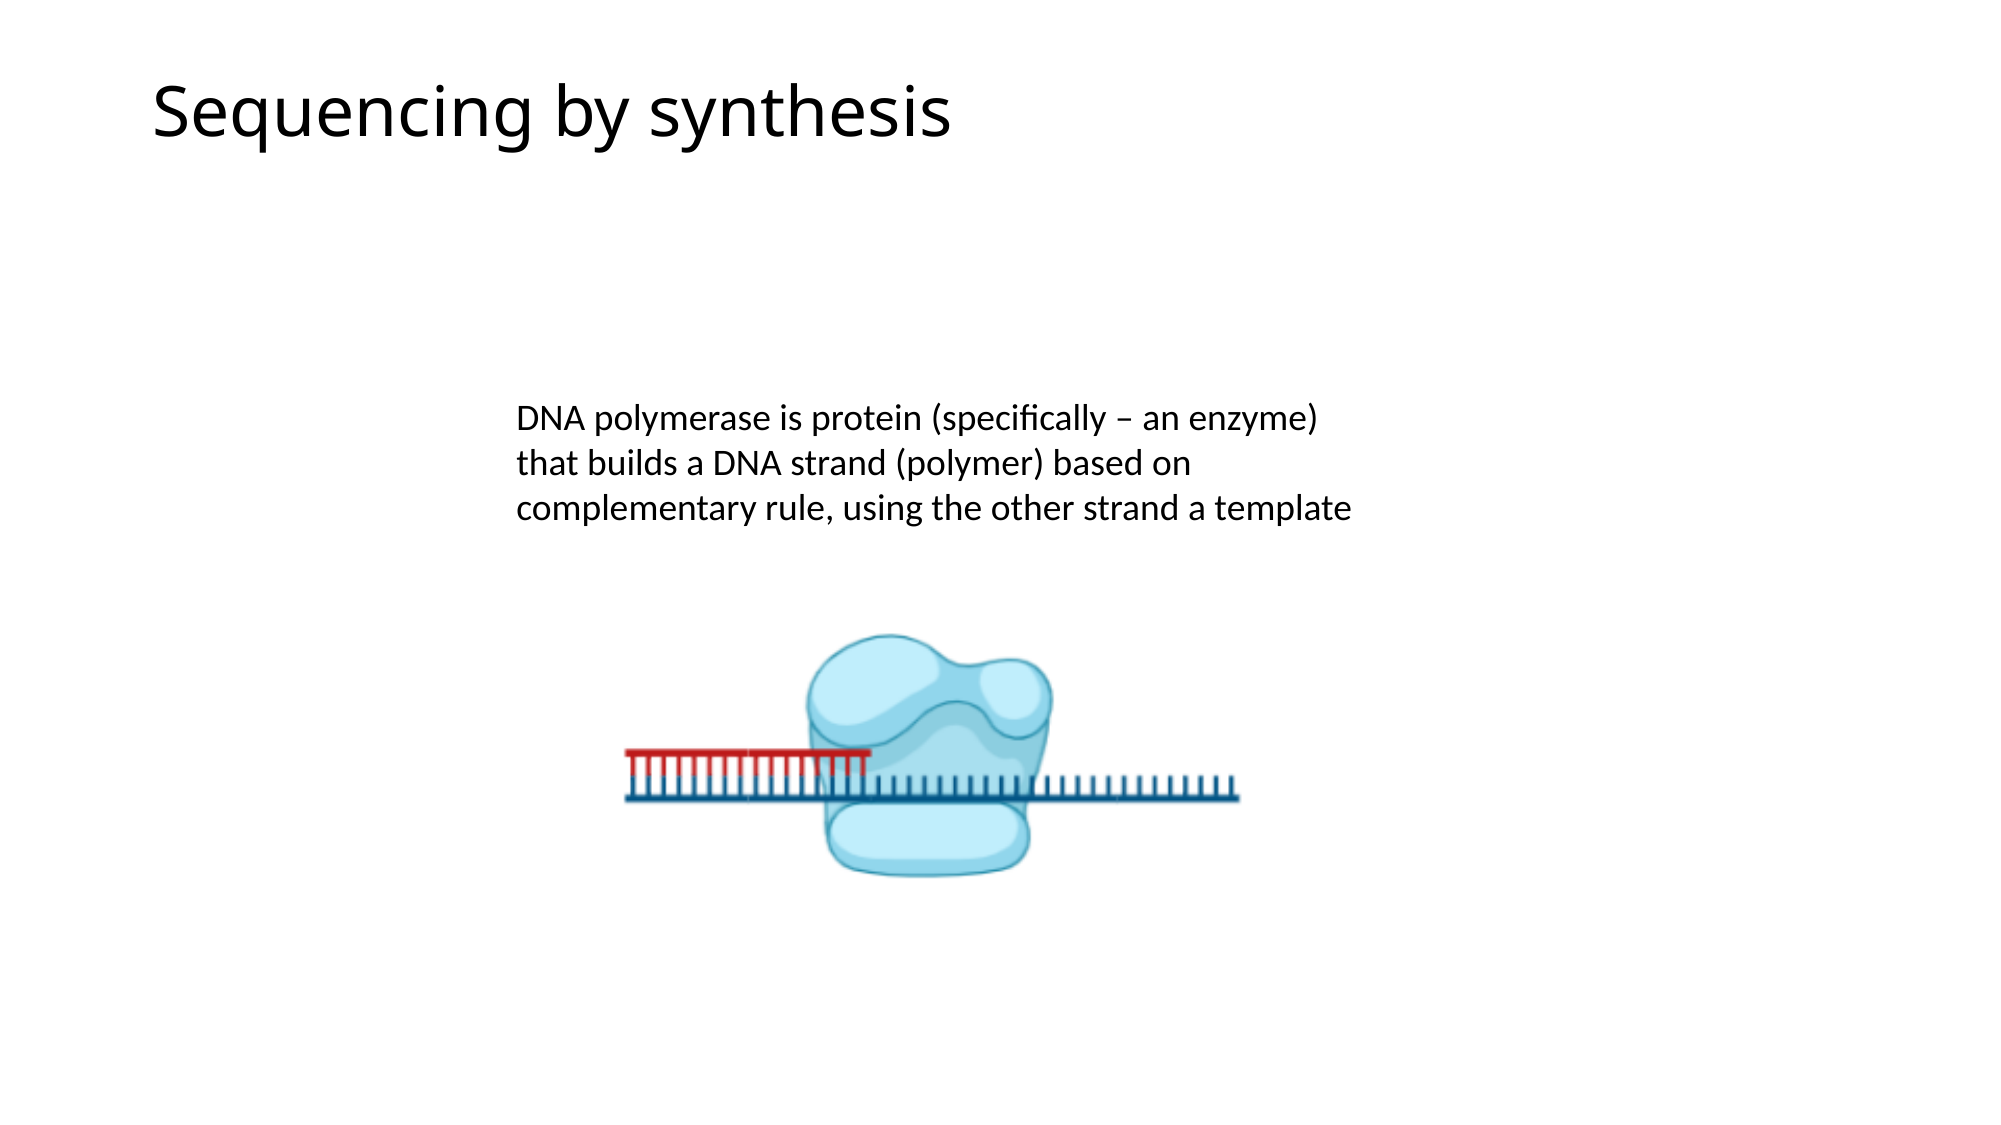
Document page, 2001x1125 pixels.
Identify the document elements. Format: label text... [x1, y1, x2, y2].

text_box DNA polymerase is protein (specifically – an enzyme) that builds a DNA strand (polymer) based on complementary rule, using the other strand a template [501, 385, 1377, 535]
picture [606, 601, 1273, 918]
title Sequencing by synthesis [137, 59, 1674, 162]
